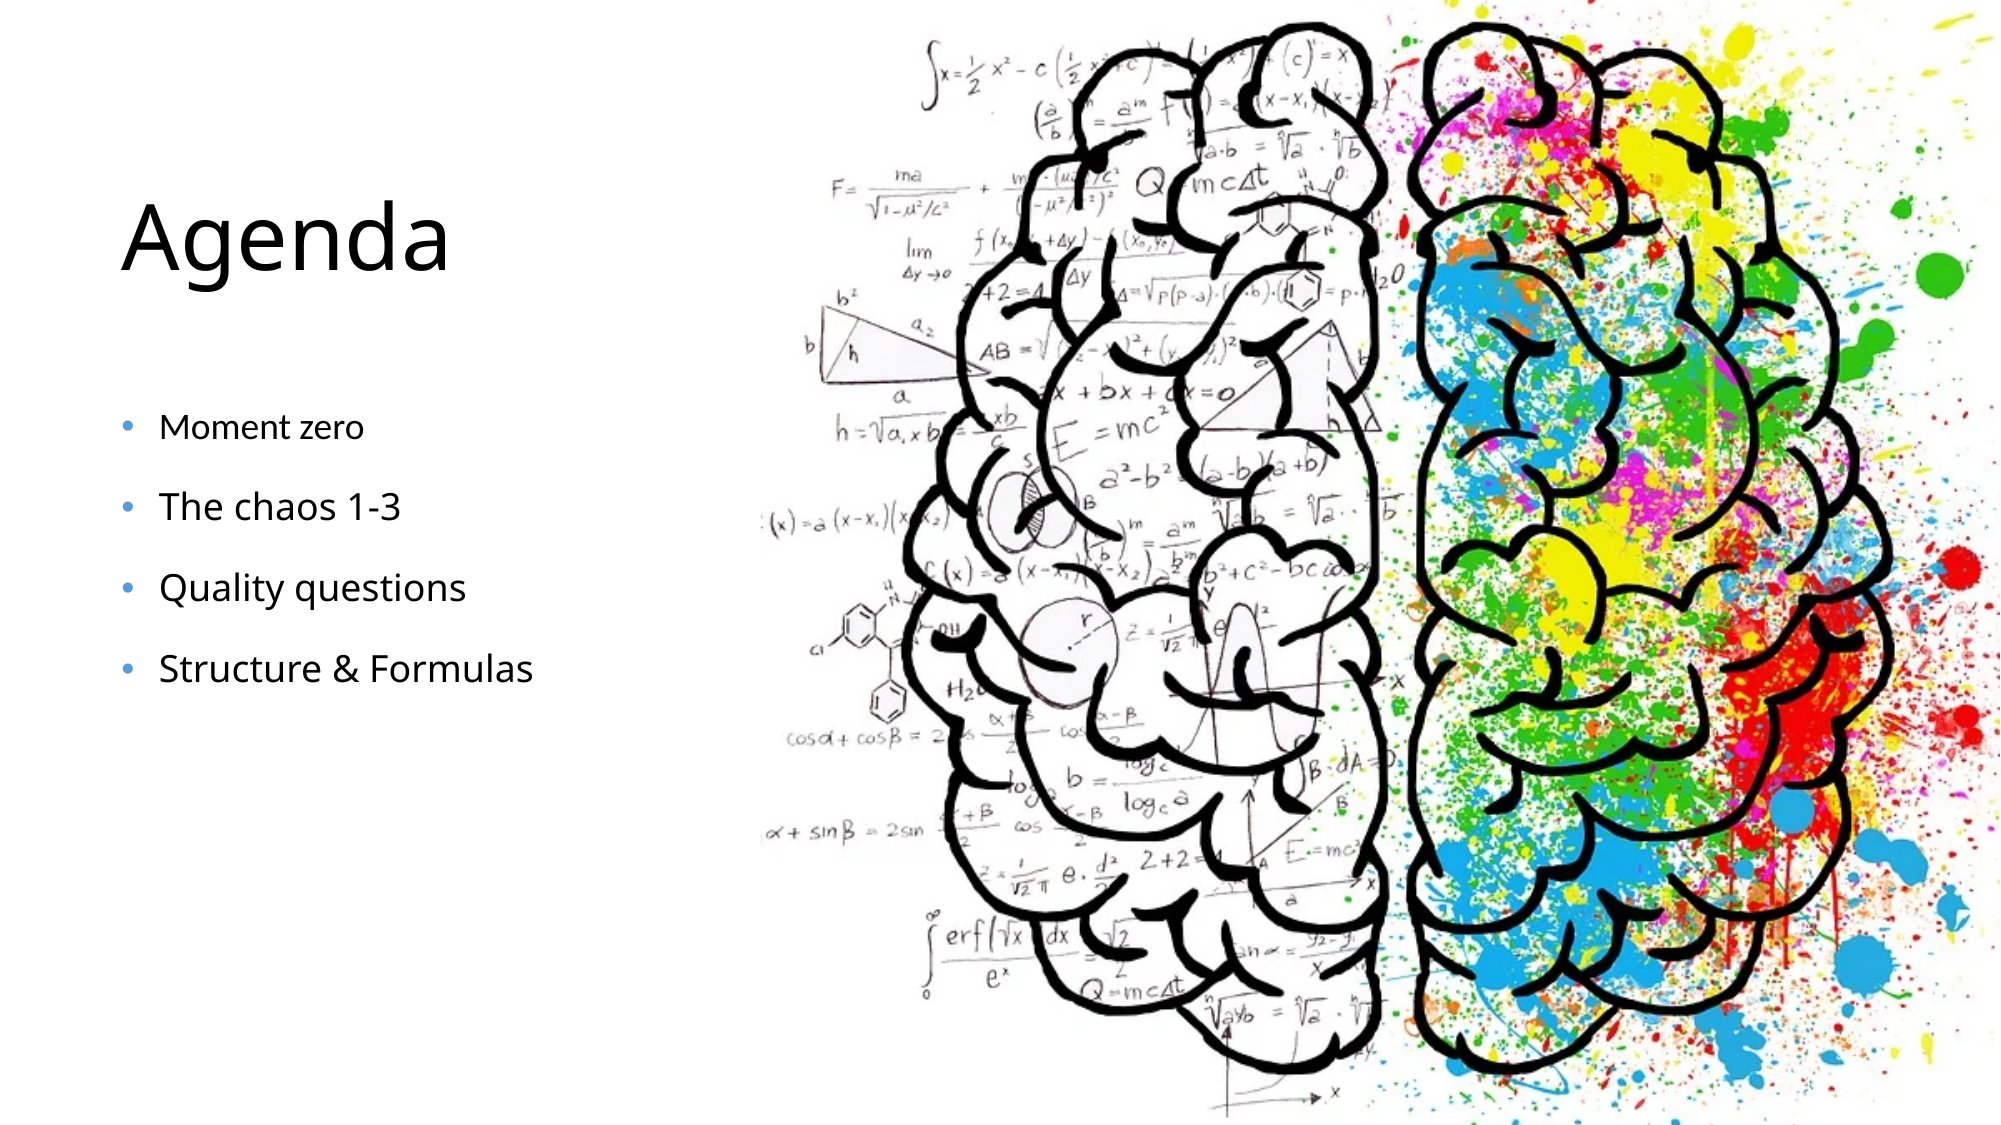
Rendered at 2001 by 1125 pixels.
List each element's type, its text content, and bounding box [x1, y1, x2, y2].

title Agenda [106, 103, 706, 379]
list Moment zero The chaos 1-3 Quality questions Structure & Formulas [106, 399, 706, 1021]
picture [760, 0, 2000, 1125]
